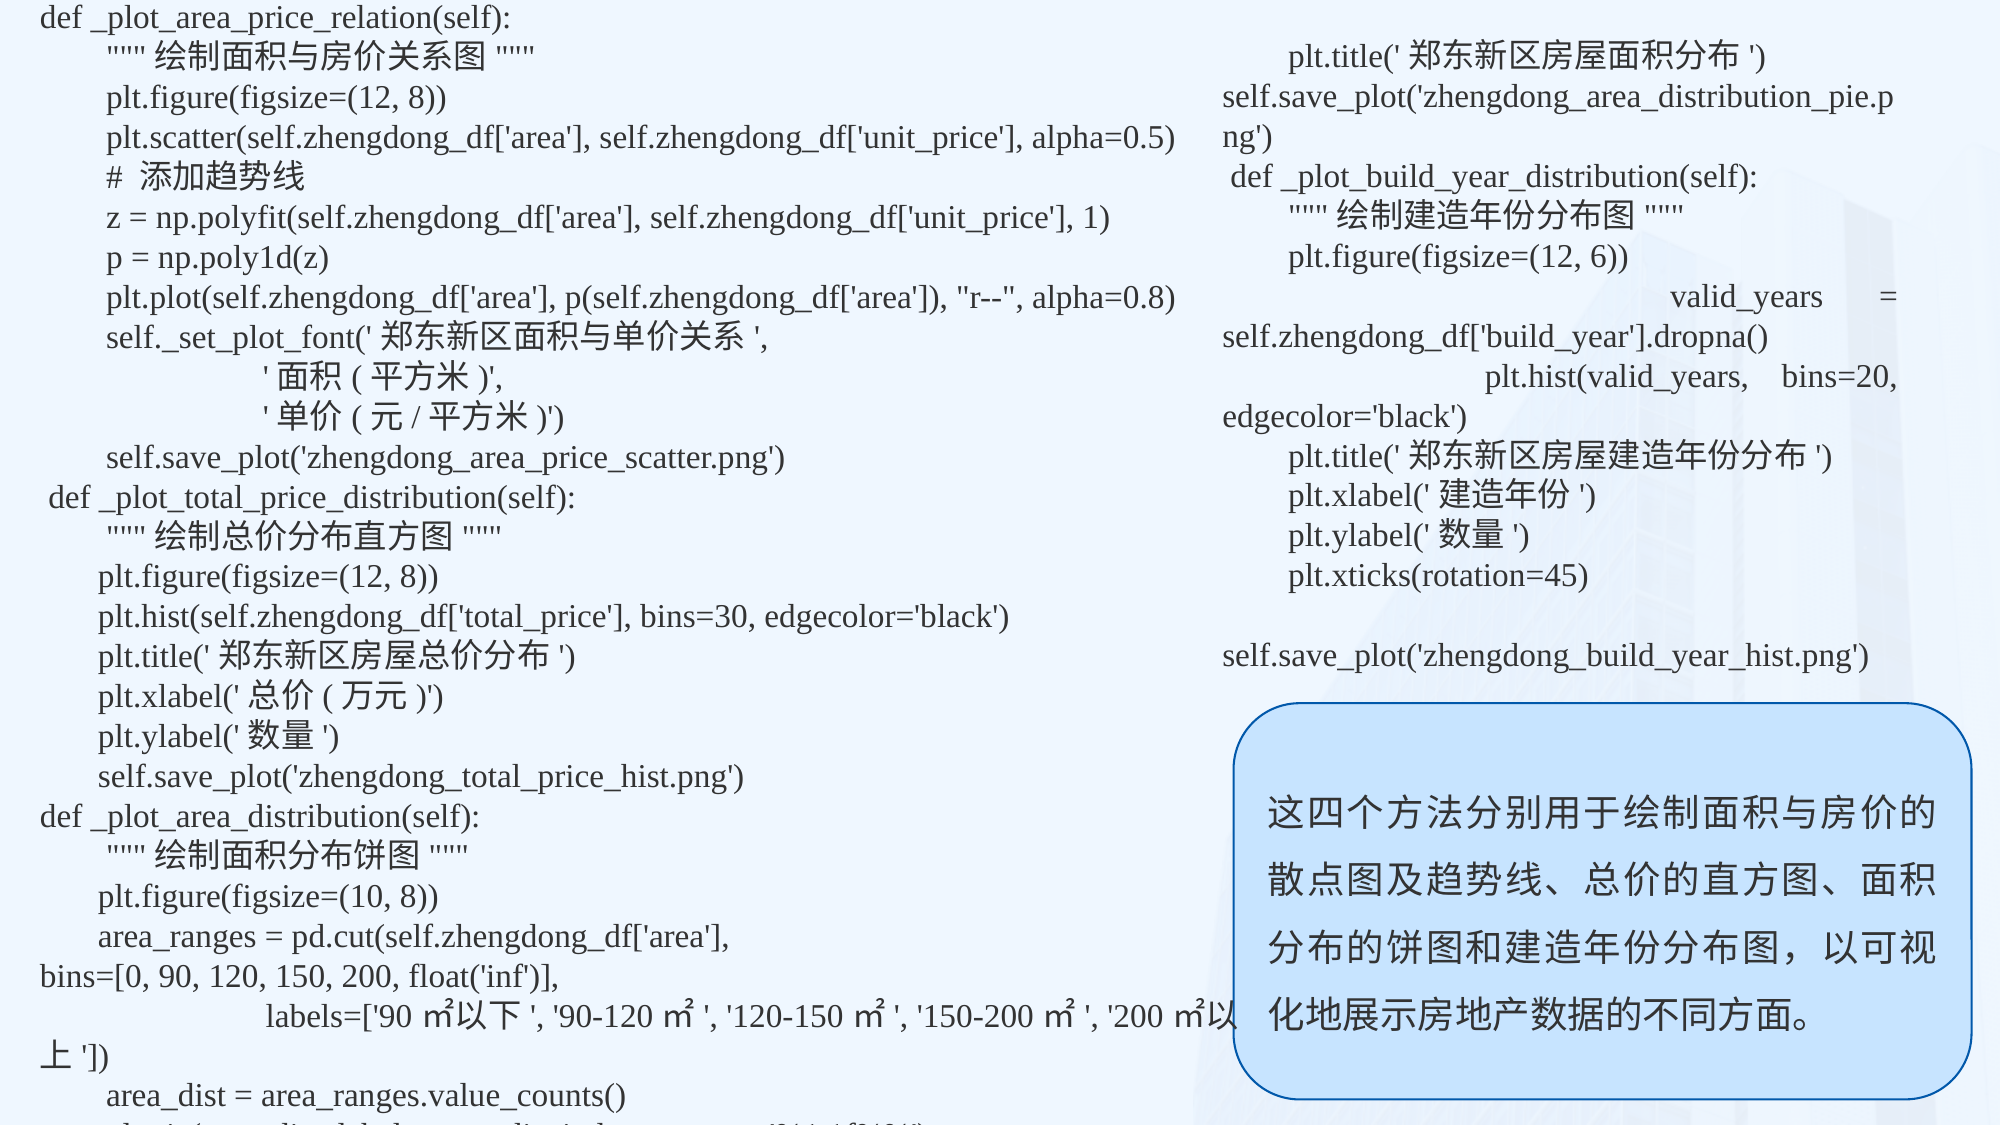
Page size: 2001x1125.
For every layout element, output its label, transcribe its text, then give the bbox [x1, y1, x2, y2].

text_box 这四个方法分别用于绘制面积与房价的散点图及趋势线、总价的直方图、面积分布的饼图和建造年份分布图，以可视化地展示房地产数据的不同方面。 [1254, 702, 1973, 1101]
text_box def _plot_area_price_relation(self): """绘制面积与房价关系图""" plt.figure(figsize=(12, 8)) plt.scatter(self.zhengdong_df['area'], self.zhengdong_df['unit_price'], alpha=0.5) # 添加趋势线 z = np.polyfit(self.zhengdong_df['area'], self.zhengdong_df['unit_price'], 1) p = np.poly1d(z) plt.plot(self.zhengdong_df['area'], p(self.zhengdong_df['area']), "r--", alpha=0.8) self._set_plot_font('郑东新区面积与单价关系', '面积(平方米)', '单价(元/平方米)') self.save_plot('zhengdong_area_price_scatter.png') def _plot_total_price_distribution(self): """绘制总价分布直方图""" plt.figure(figsize=(12, 8)) plt.hist(self.zhengdong_df['total_price'], bins=30, edgecolor='black') plt.title('郑东新区房屋总价分布') plt.xlabel('总价(万元)') plt.ylabel('数量') self.save_plot('zhengdong_total_price_hist.png') def _plot_area_distribution(self): """绘制面积分布饼图""" plt.figure(figsize=(10, 8)) area_ranges = pd.cut(self.zhengdong_df['area'], bins=[0, 90, 120, 150, 200, float('inf')], labels=['90㎡以下', '90-120㎡', '120-150㎡', '150-200㎡', '200㎡以上']) area_dist = area_ranges.value_counts() plt.pie(area_dist, labels=area_dist.index, autopct='%1.1f%%') [25, 0, 1254, 1125]
text_box plt.title('郑东新区房屋面积分布') self.save_plot('zhengdong_area_distribution_pie.png') def _plot_build_year_distribution(self): """绘制建造年份分布图""" plt.figure(figsize=(12, 6)) valid_years = self.zhengdong_df['build_year'].dropna() plt.hist(valid_years, bins=20, edgecolor='black') plt.title('郑东新区房屋建造年份分布') plt.xlabel('建造年份') plt.ylabel('数量') plt.xticks(rotation=45) self.save_plot('zhengdong_build_year_hist.png') [1254, 27, 1914, 721]
